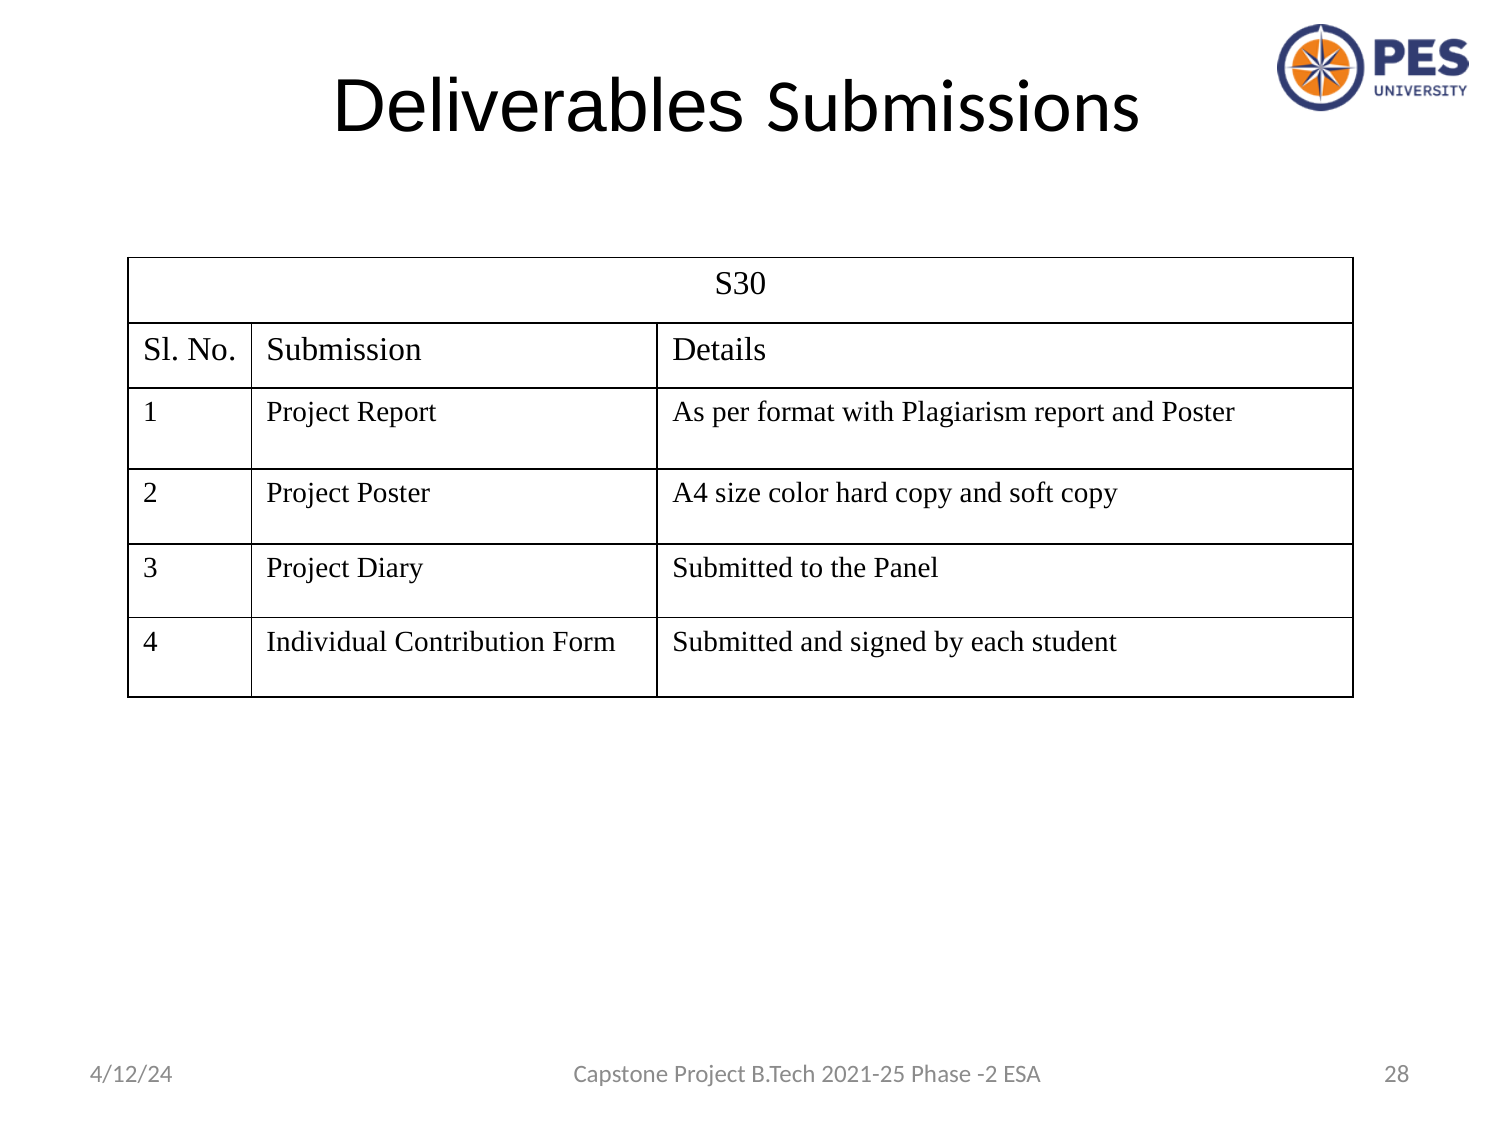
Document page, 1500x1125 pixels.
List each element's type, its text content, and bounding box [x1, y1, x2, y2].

text_box Capstone Project B.Tech 2021-25 Phase -2 ESA [484, 1042, 1137, 1103]
table_cell Individual Contribution Form [252, 618, 656, 696]
table_cell 4 [129, 618, 251, 696]
picture [1277, 24, 1469, 114]
table_cell Project Diary [252, 545, 656, 617]
table_cell Project Poster [252, 470, 656, 543]
text_box 4/12/24 [74, 1042, 425, 1103]
table_cell 3 [129, 545, 251, 617]
table_cell Submitted to the Panel [658, 545, 1352, 617]
table_cell Details [658, 324, 1352, 387]
table_cell Project Report [252, 389, 656, 468]
table_cell Sl. No. [129, 324, 251, 387]
table_cell Submitted and signed by each student [658, 618, 1352, 696]
table_cell Submission [252, 324, 656, 387]
text_box 28 [1137, 1042, 1425, 1103]
table_cell As per format with Plagiarism report and Poster [658, 389, 1352, 468]
text_box Deliverables Submissions [127, 55, 1346, 148]
table_cell 1 [129, 389, 251, 468]
table_header S30 [129, 258, 1352, 322]
table_cell 2 [129, 470, 251, 543]
table_cell A4 size color hard copy and soft copy [658, 470, 1352, 543]
